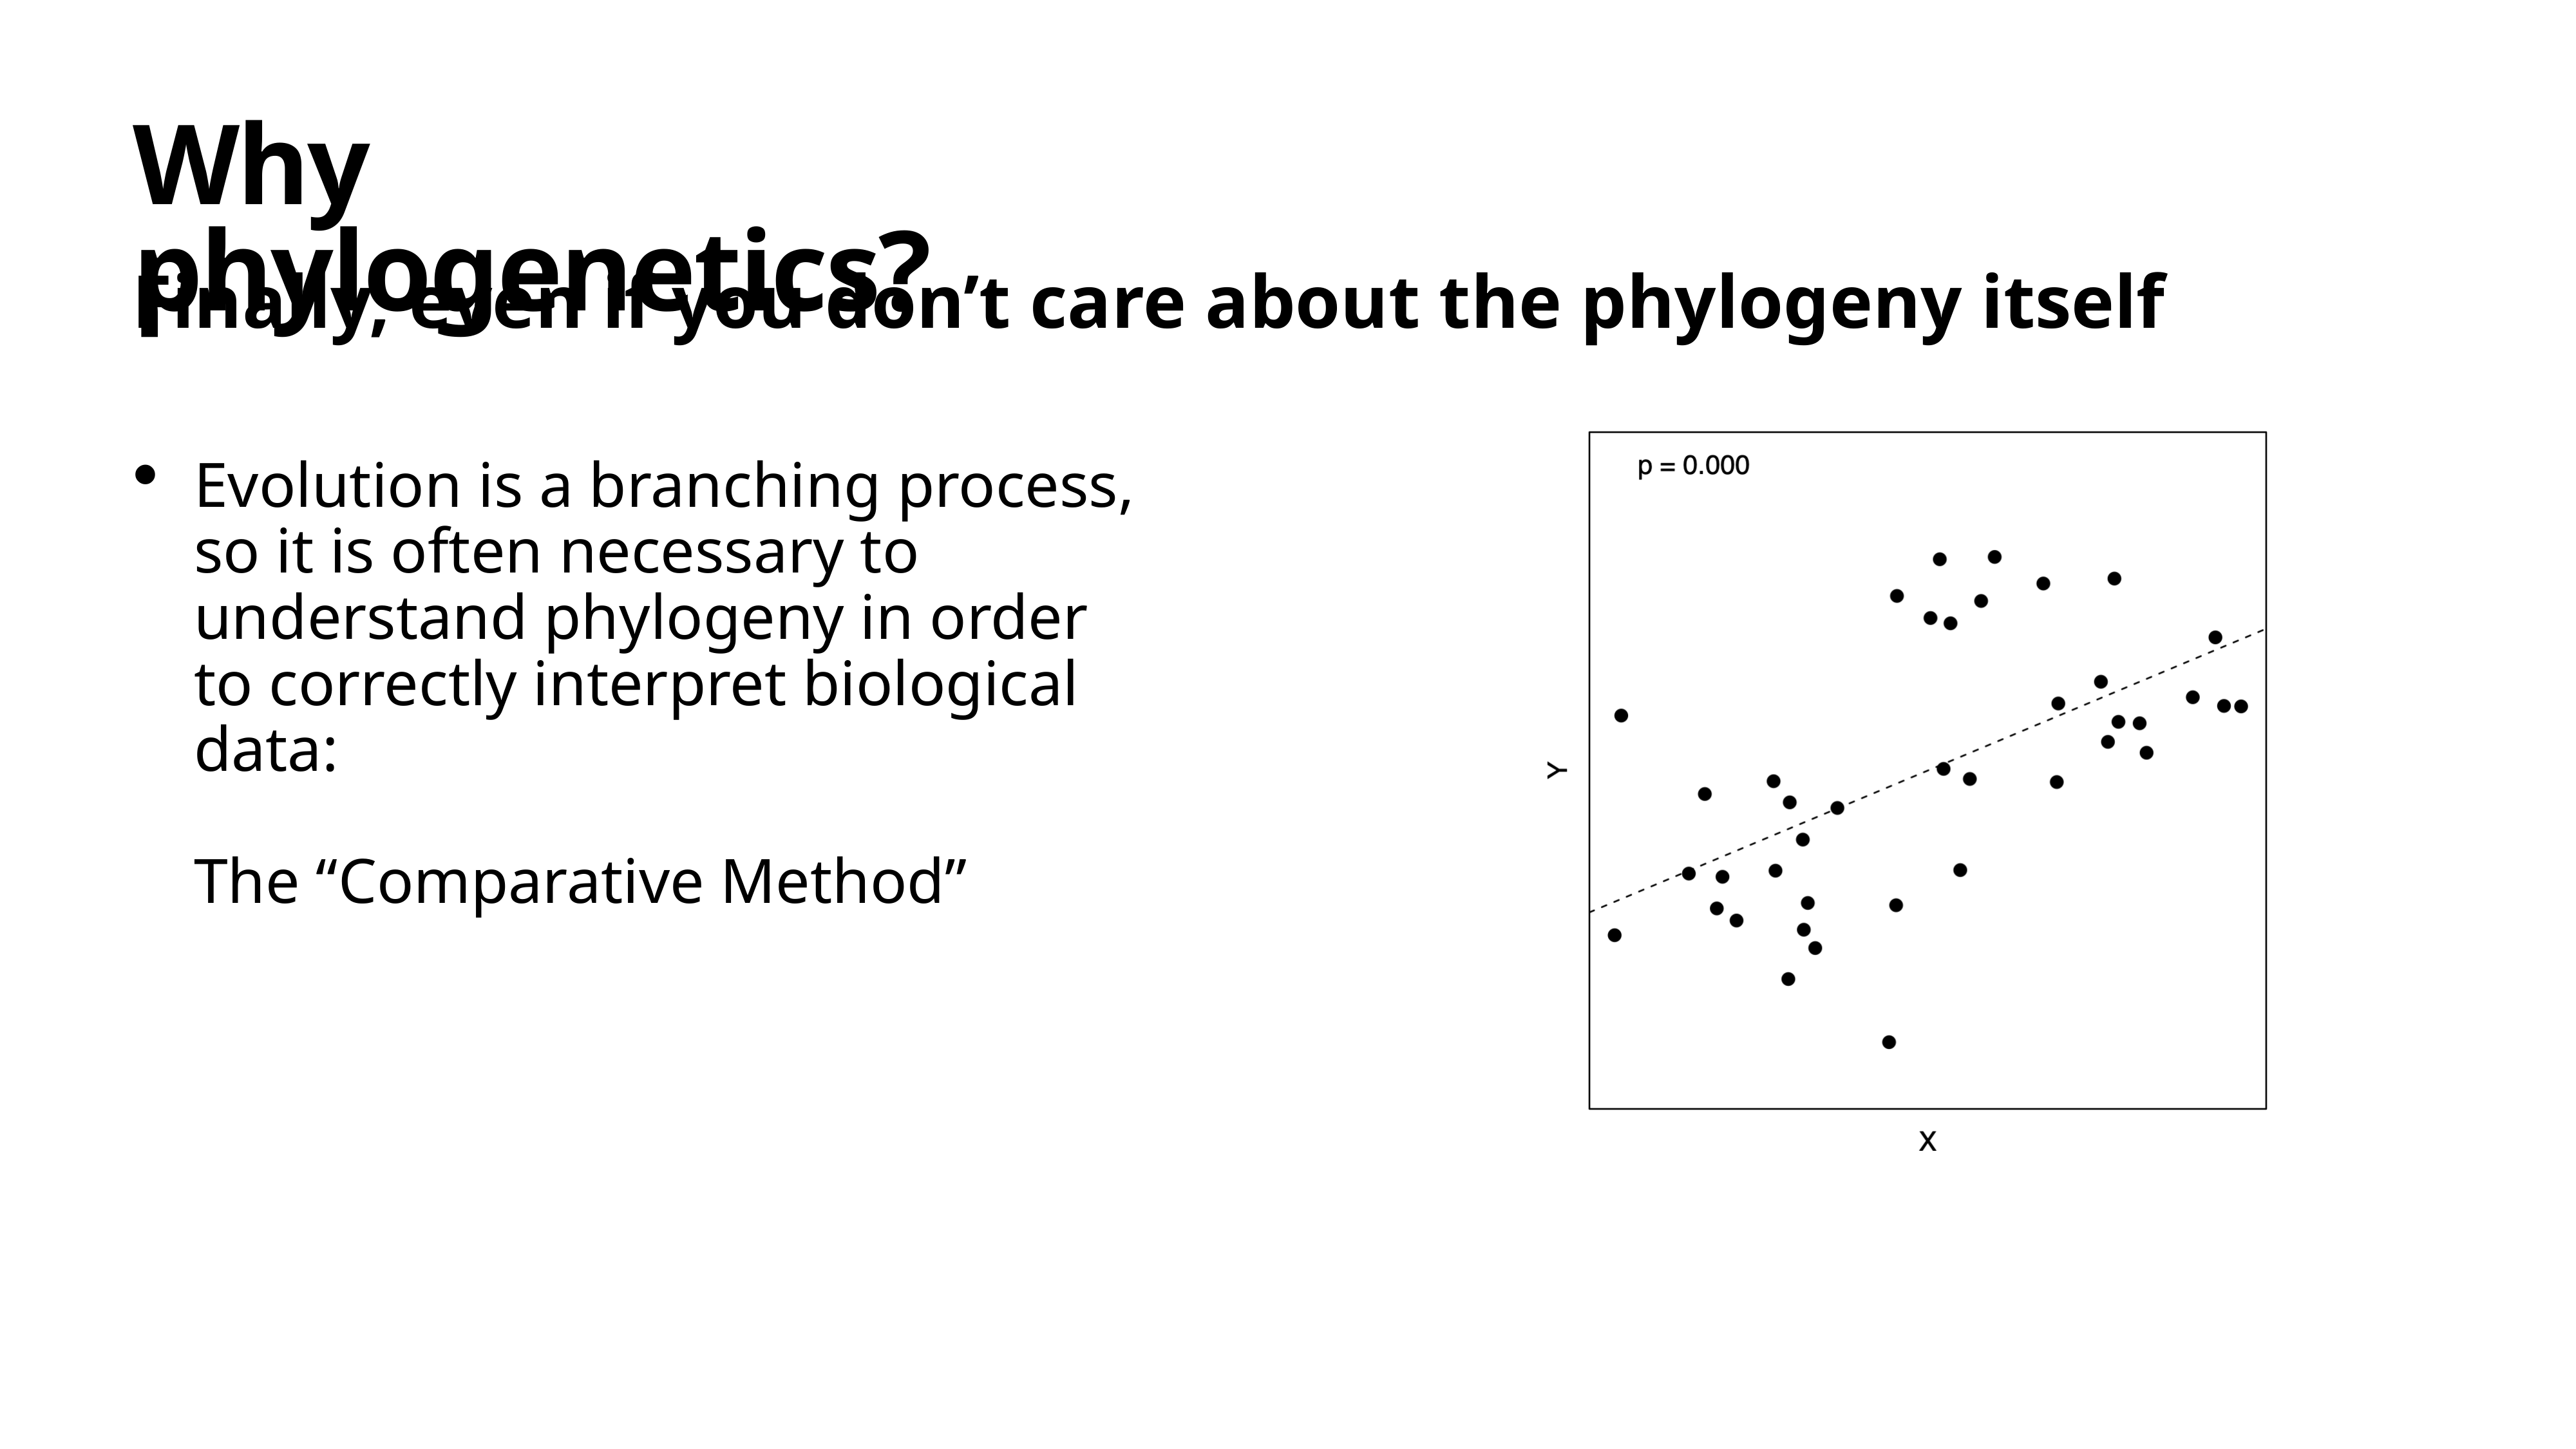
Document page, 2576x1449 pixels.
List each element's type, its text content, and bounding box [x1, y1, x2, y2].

text_box Finally, even if you don’t care about the phylogeny itself [127, 251, 2193, 350]
picture [1525, 368, 2331, 1174]
title Why phylogenetics? [127, 113, 1161, 251]
list Evolution is a branching process, so it is often necessary to understand phylogeny in order to correctly interpret biological data: The “Comparative Method” But there are many other reasons why it is useful to know what is related to what. E.g., so that we can bust a doctor who injected his former girlfriend with HIV from one of his patients [127, 448, 1161, 1321]
